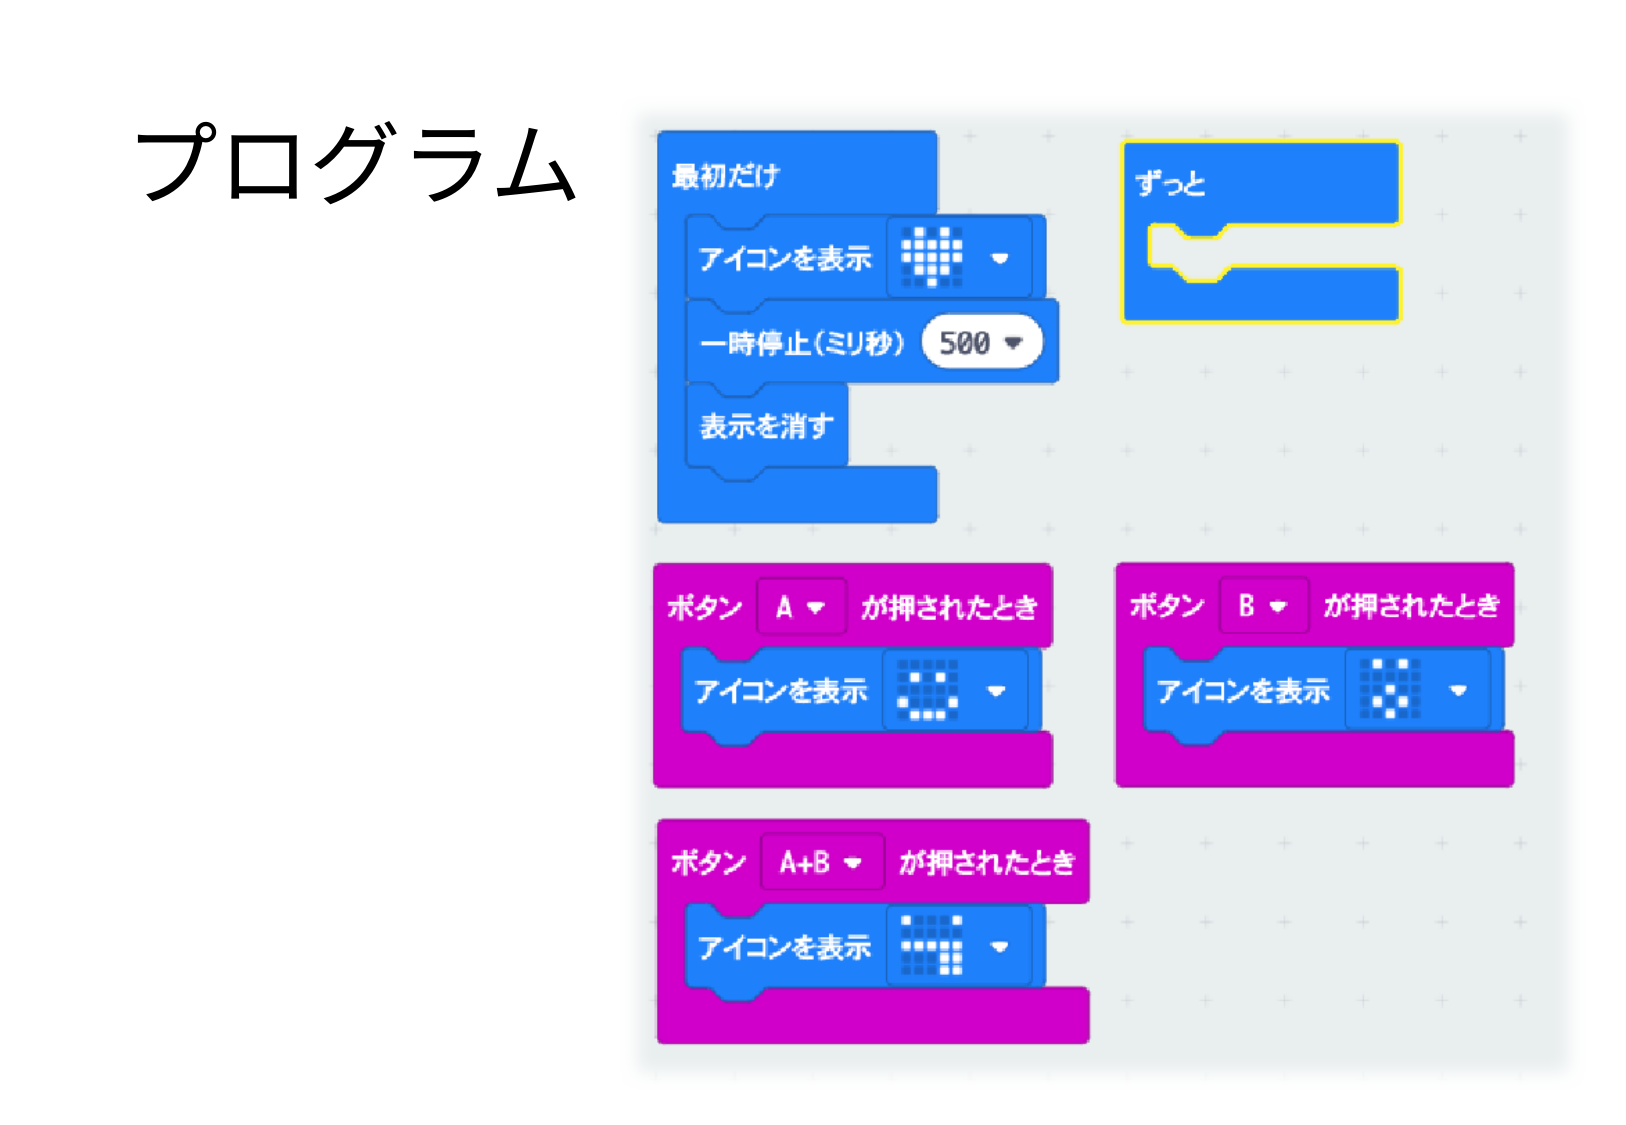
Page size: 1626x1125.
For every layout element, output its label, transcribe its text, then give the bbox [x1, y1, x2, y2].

picture [620, 96, 1586, 1090]
title プログラム [111, 59, 1514, 278]
